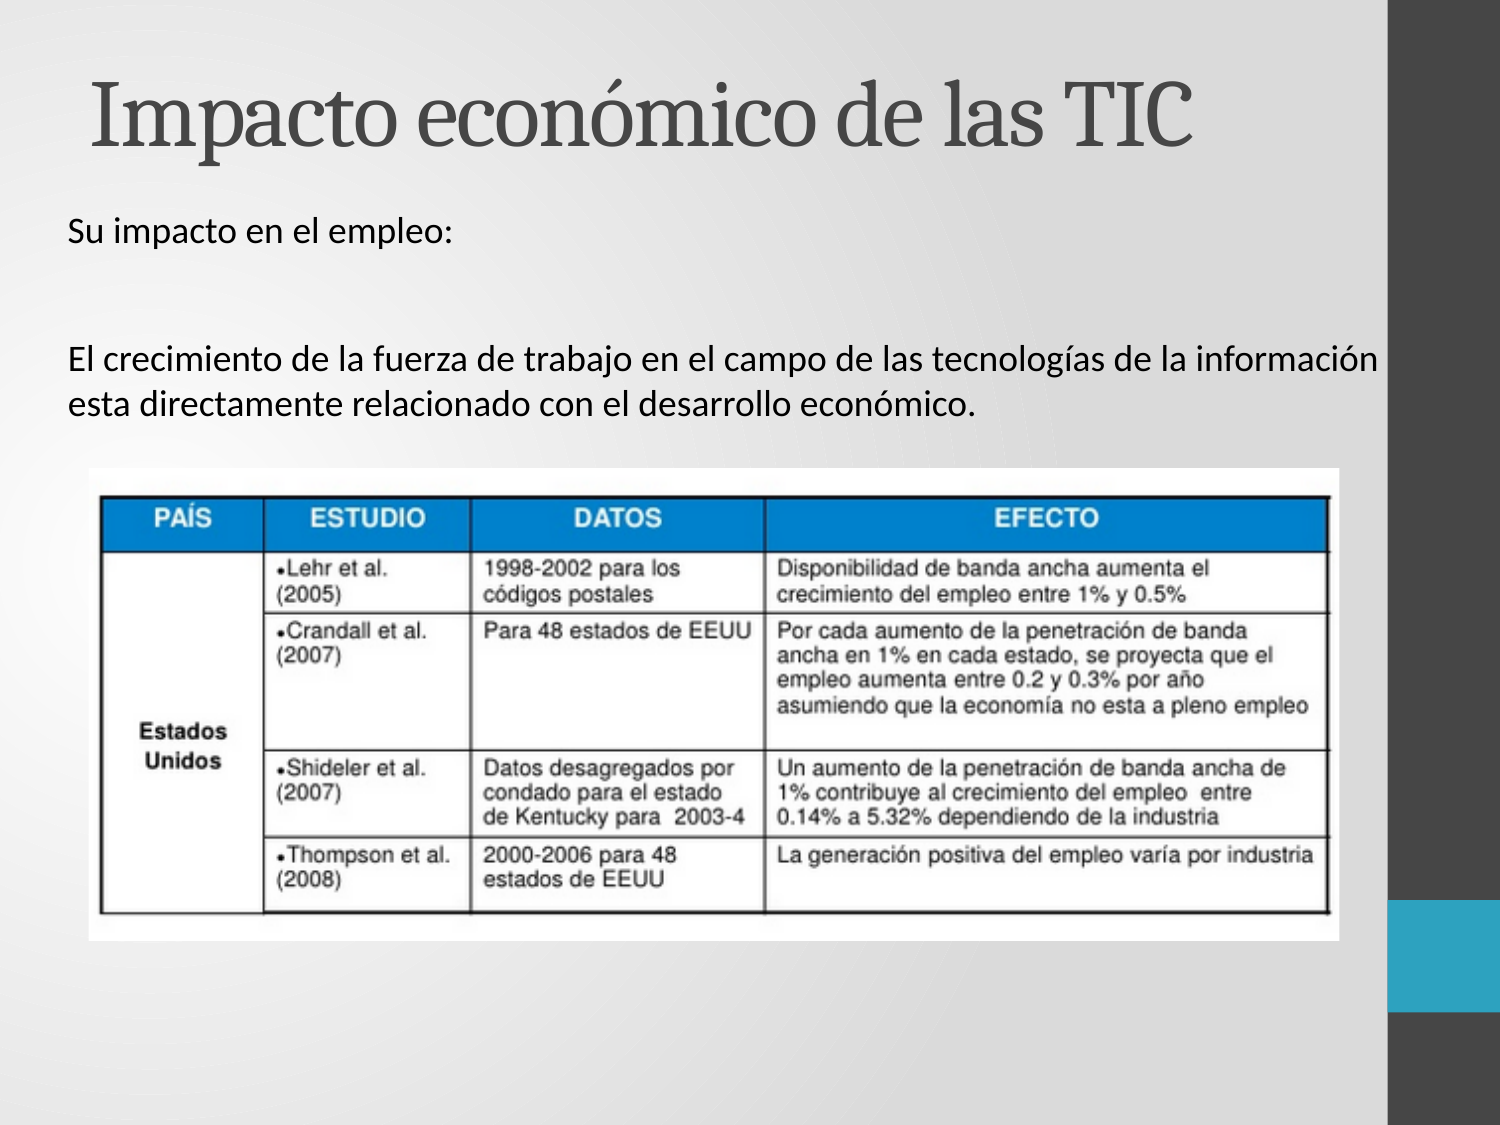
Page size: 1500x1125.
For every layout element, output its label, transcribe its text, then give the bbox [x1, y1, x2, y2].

text_box Impacto económico de las TIC [75, 42, 1210, 173]
picture [87, 467, 1340, 941]
text_box Su impacto en el empleo: [53, 198, 1270, 258]
text_box El crecimiento de la fuerza de trabajo en el campo de las tecnologías de la información esta directamente relacionado con el desarrollo económico. [53, 326, 1424, 432]
